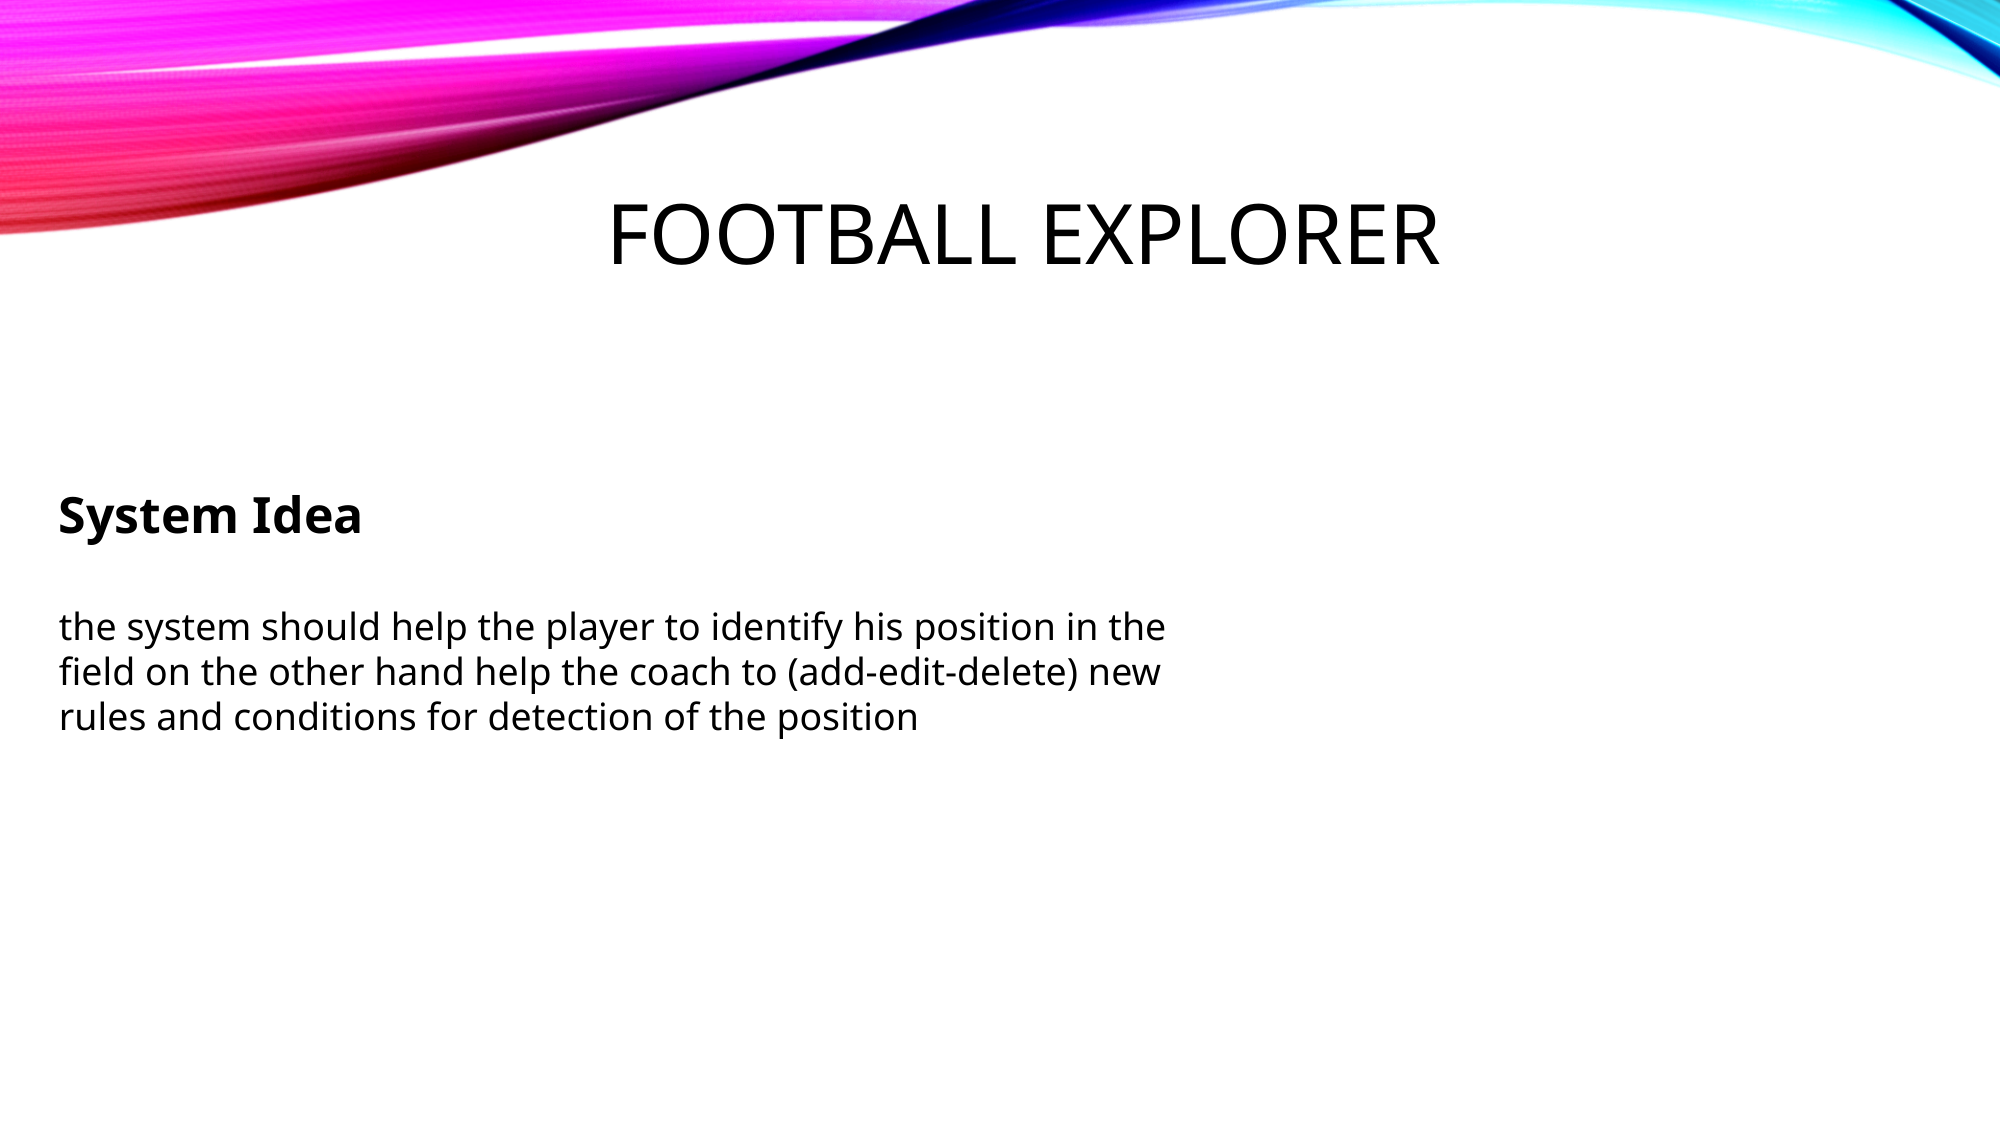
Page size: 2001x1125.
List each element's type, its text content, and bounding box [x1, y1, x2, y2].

picture [1910, 0, 2000, 45]
text_box System Idea the system should help the player to identify his position in the field on the other hand help the coach to (add-edit-delete) new rules and conditions for detection of the position [44, 475, 1219, 881]
picture [1890, 0, 2000, 75]
picture [0, 0, 2000, 237]
title Football Explorer [44, 131, 1457, 344]
